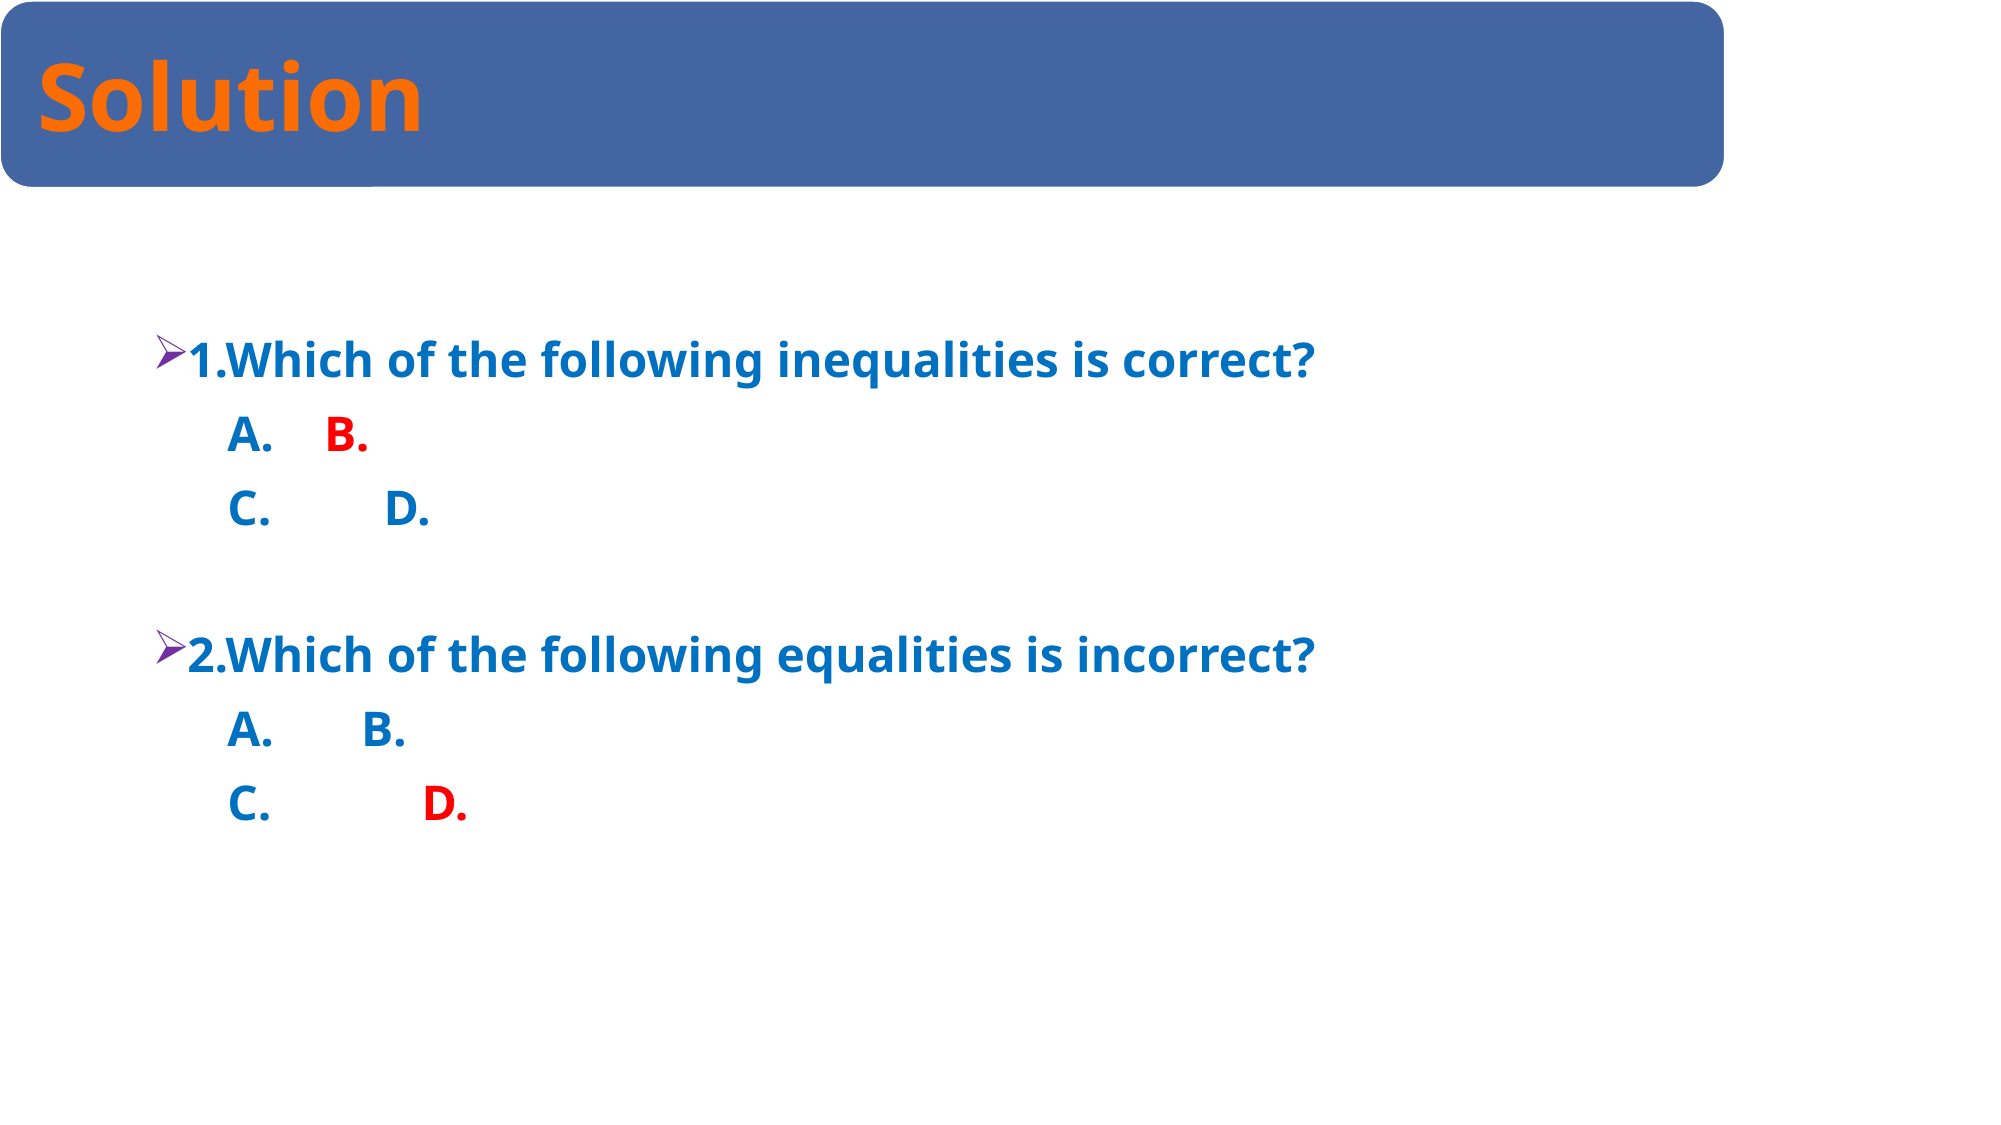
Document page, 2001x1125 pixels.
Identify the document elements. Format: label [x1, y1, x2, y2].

text_box [137, 59, 1863, 249]
